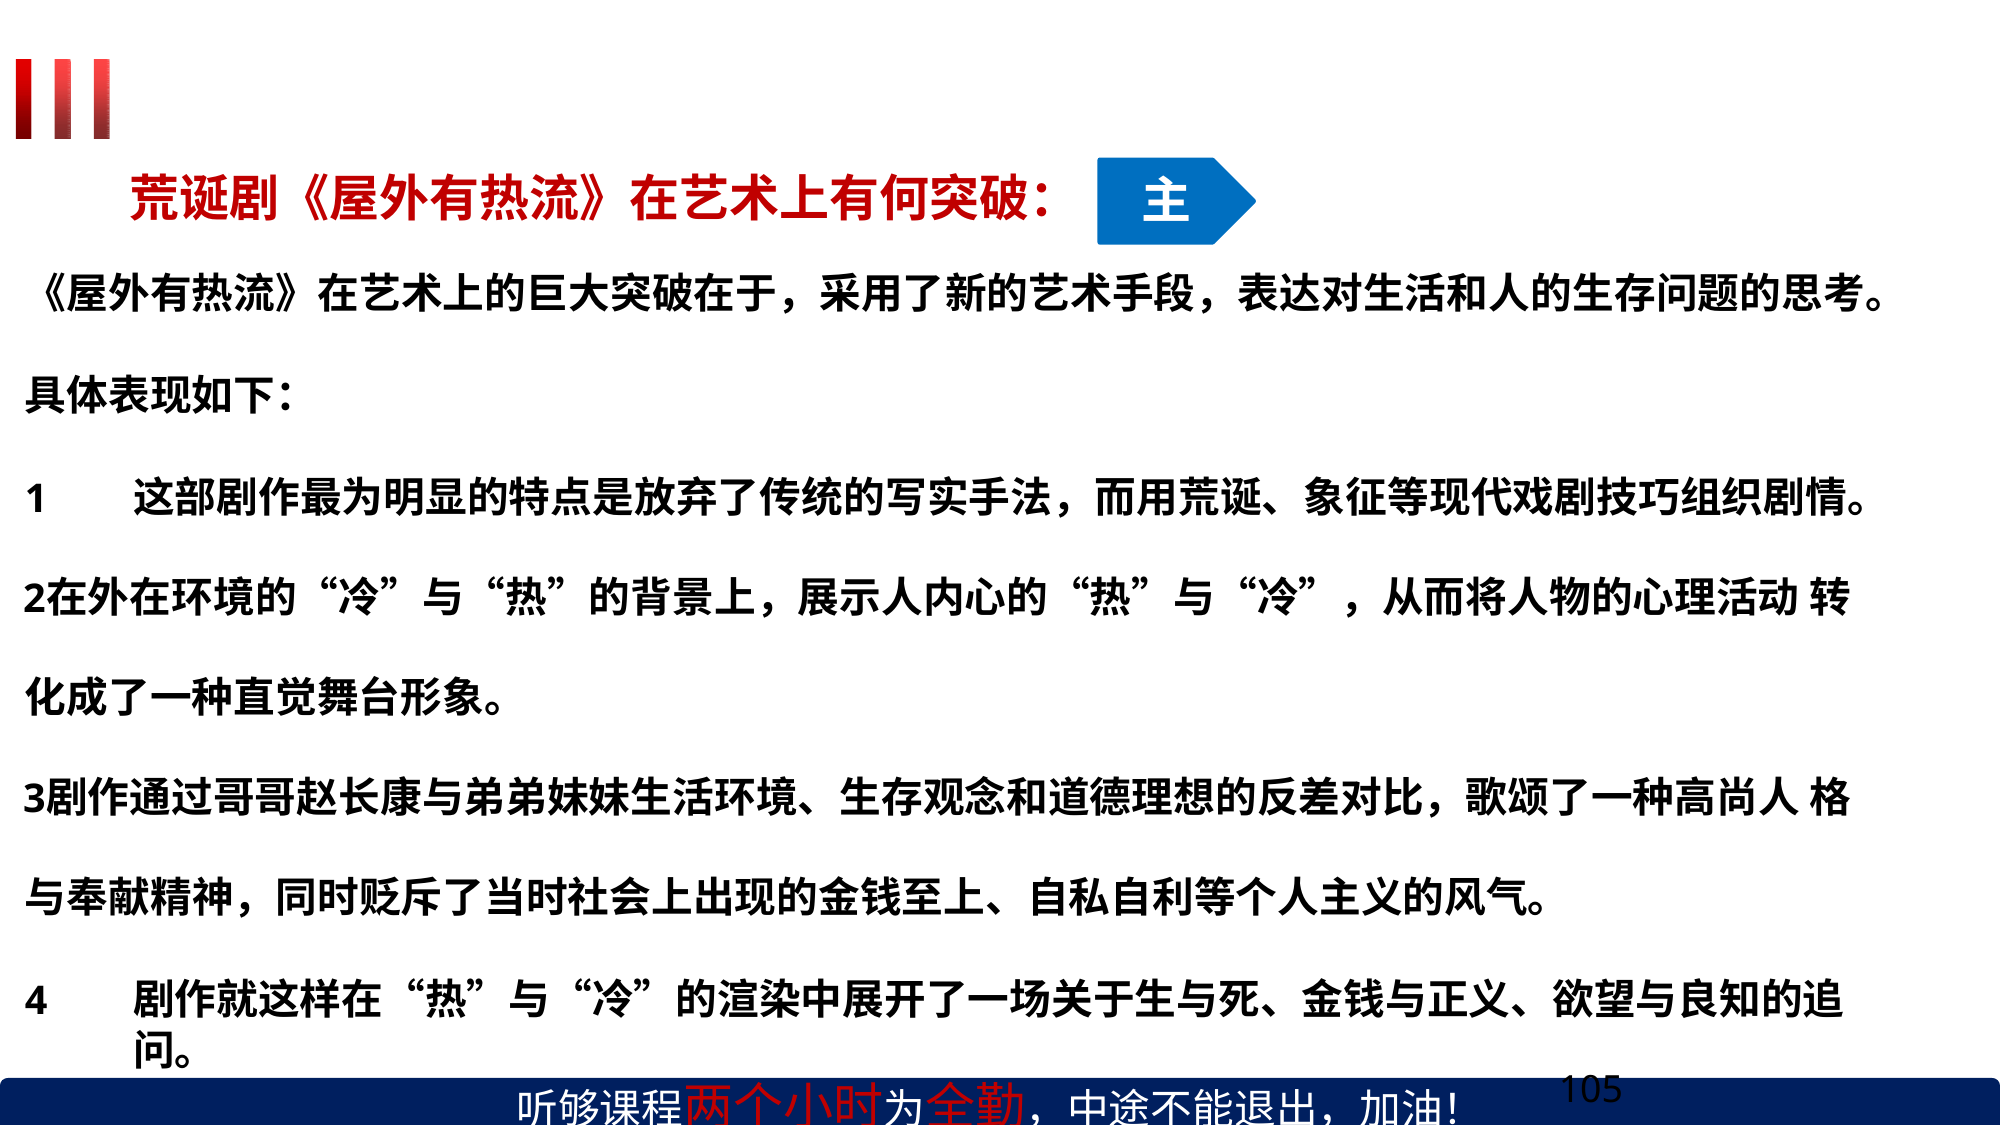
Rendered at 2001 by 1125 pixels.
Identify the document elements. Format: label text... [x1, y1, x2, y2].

picture [15, 59, 32, 139]
text_box [1099, 159, 1254, 243]
text_box 主 [1139, 166, 1194, 229]
text_box [1486, 1077, 2000, 1125]
text_box [54, 59, 71, 139]
text_box 《屋外有热流》在艺术上的巨大突破在于，采用了新的艺术手段，表达对生活和人的生存问题的思考。 具体表现如下： 这部剧作最为明显的特点是放弃了传统的写实手法，而用荒诞、象征等现代戏剧技巧组织剧情。 在外在环境的“冷”与“热”的背景上，展示人内心的“热”与“冷”，从而将人物的心理活动 转化成了一种直觉舞台形象。 剧作通过哥哥赵长康与弟弟妹妹生活环境、生存观念和道德理想的反差对比，歌颂了一种高尚人 格与奉献精神，同时贬斥了当时社会上出现的金钱至上、自私自利等个人主义的风气。 剧作就这样在“热”与“冷”的渲染中展开了一场关于生与死、金钱与正义、欲望与良知的追问。 [23, 264, 1928, 1074]
title 荒诞剧《屋外有热流》在艺术上有何突破： [127, 164, 1082, 264]
text_box [93, 59, 110, 139]
text_box 听够课程两个小时为全勤，中途不能退出，加油！ [514, 1074, 1486, 1125]
text_box [0, 1077, 514, 1125]
text_box 105 [1556, 1063, 1627, 1111]
